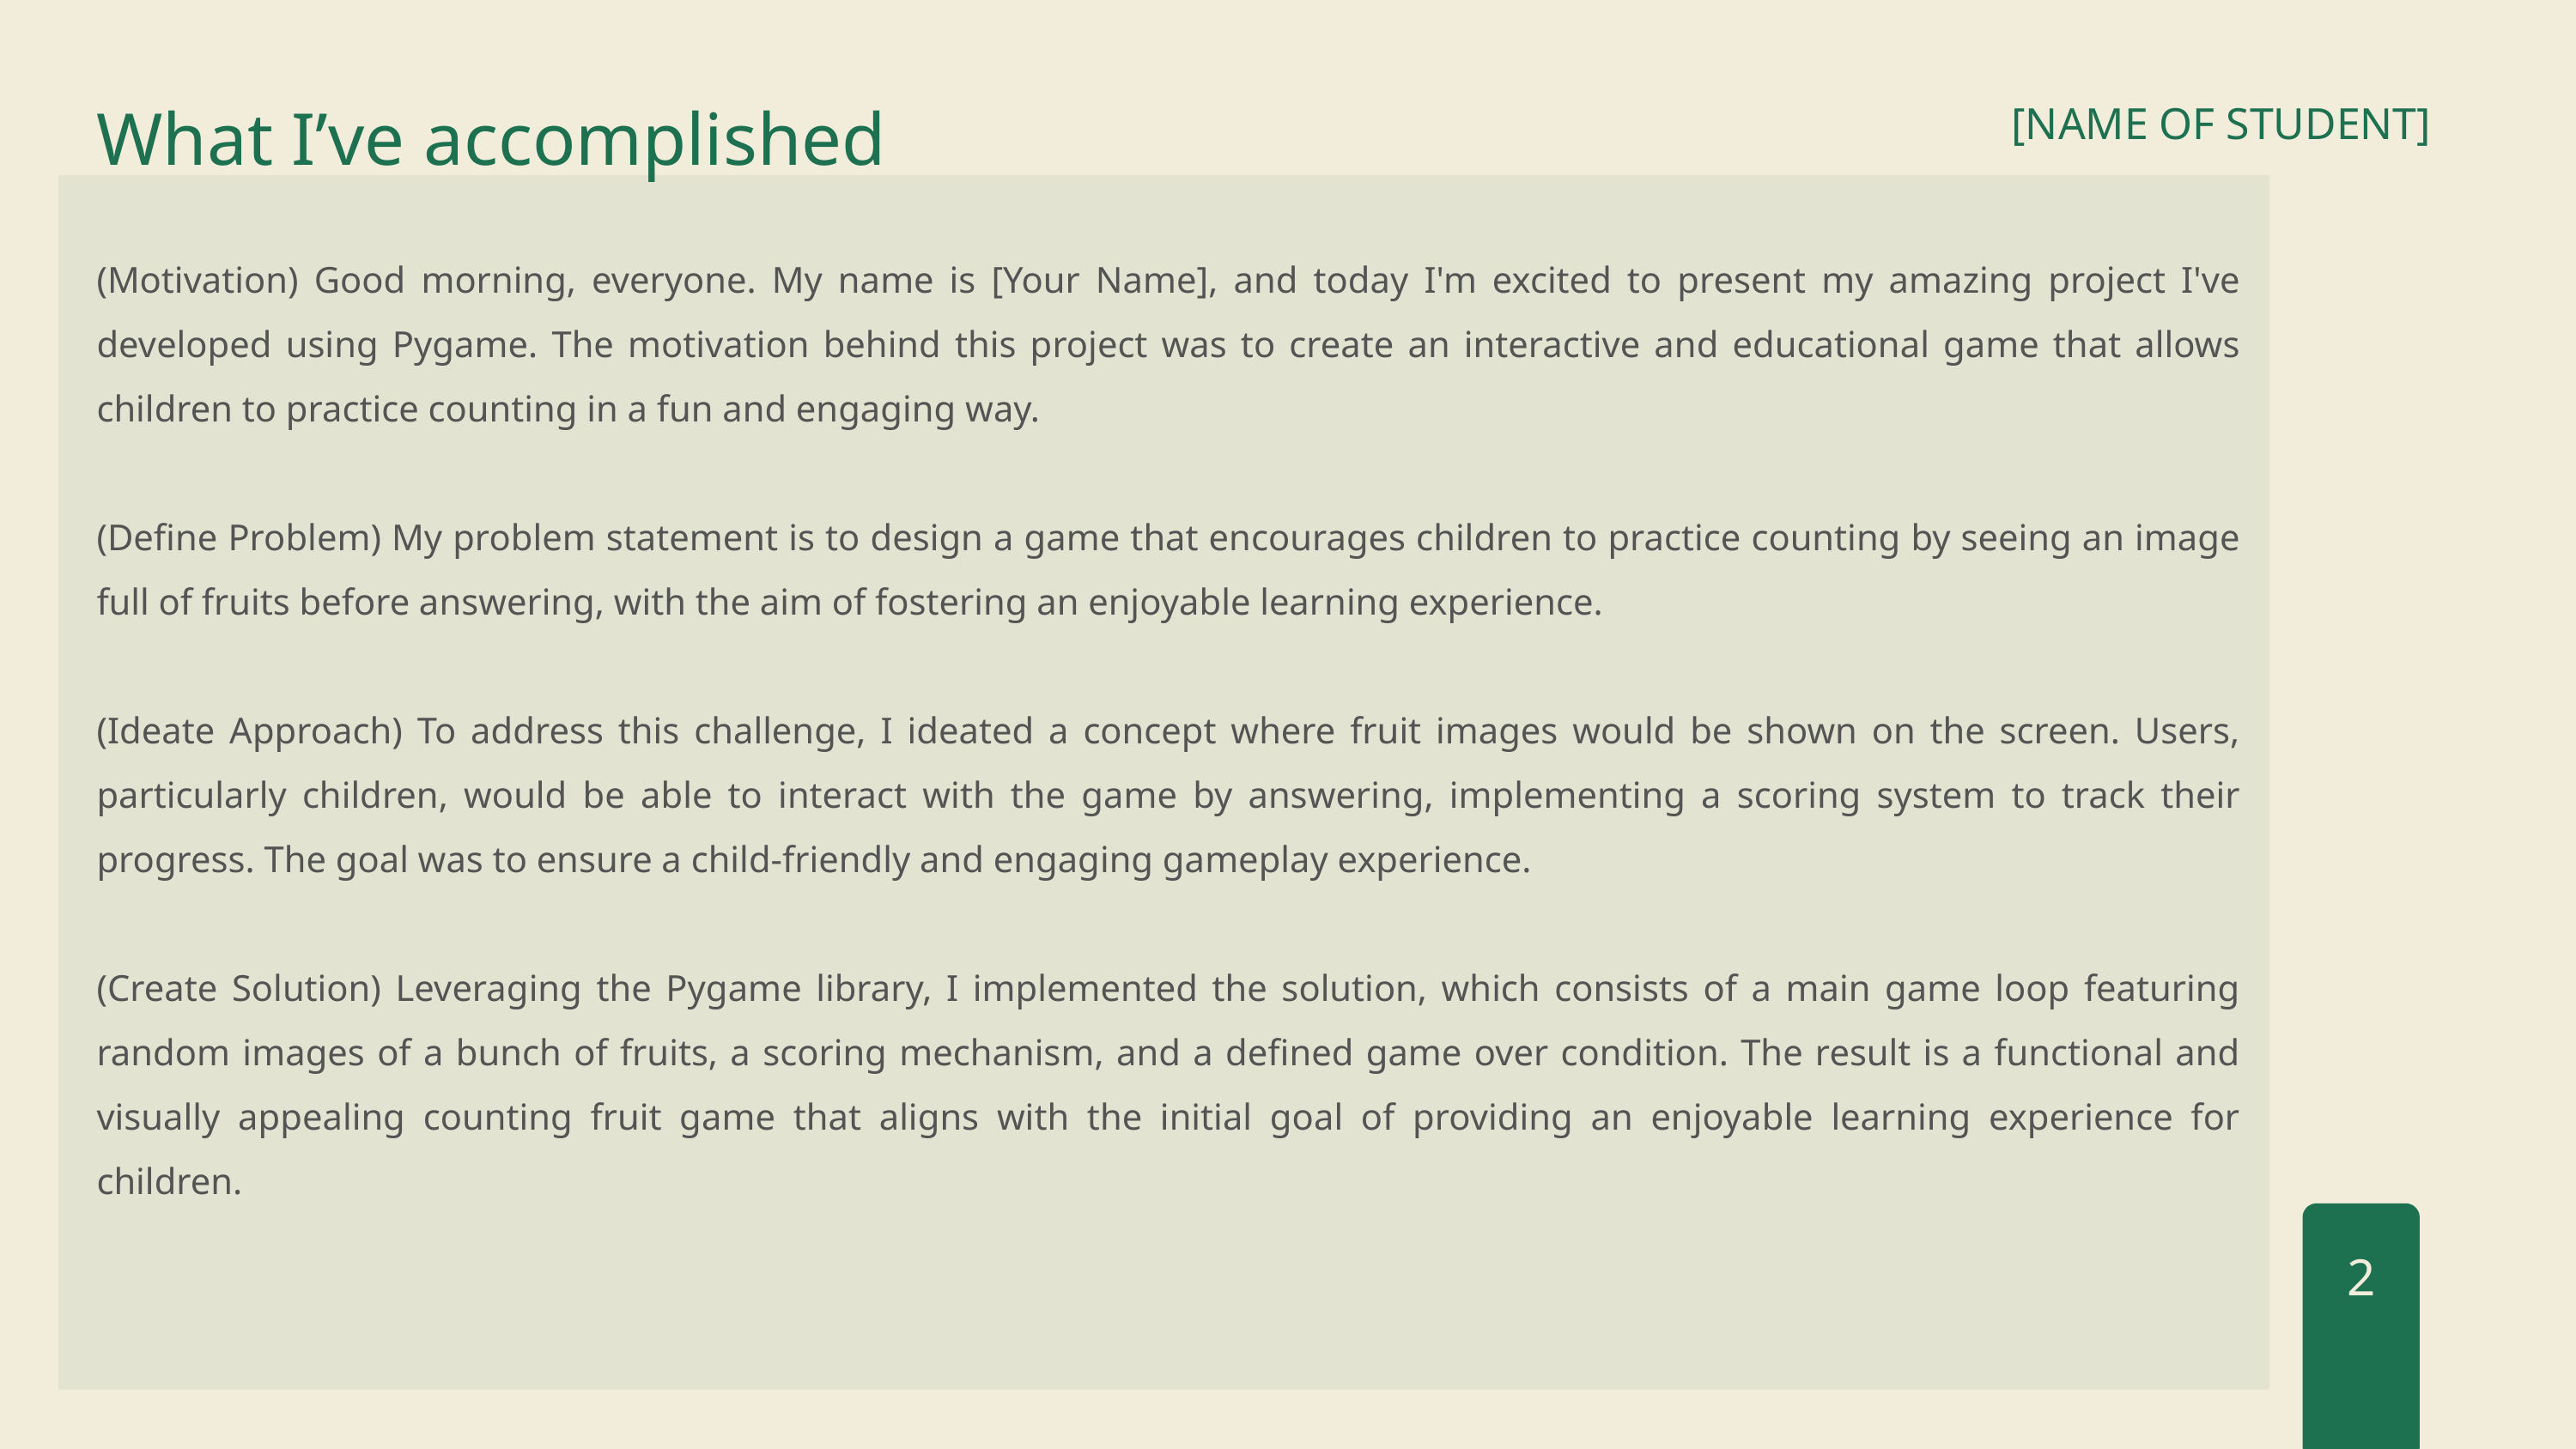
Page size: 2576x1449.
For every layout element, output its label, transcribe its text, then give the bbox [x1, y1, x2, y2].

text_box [2302, 1203, 2421, 1449]
text_box What I’ve accomplished [96, 79, 1076, 179]
text_box (Motivation) Good morning, everyone. My name is [Your Name], and today I'm excited to present my amazing project I've developed using Pygame. The motivation behind this project was to create an interactive and educational game that allows children to practice counting in a fun and engaging way. (Define Problem) My problem statement is to design a game that encourages children to practice counting by seeing an image full of fruits before answering, with the aim of fostering an enjoyable learning experience. (Ideate Approach) To address this challenge, I ideated a concept where fruit images would be shown on the screen. Users, particularly children, would be able to interact with the game by answering, implementing a scoring system to track their progress. The goal was to ensure a child-friendly and engaging gameplay experience. (Create Solution) Leveraging the Pygame library, I implemented the solution, which consists of a main game loop featuring random images of a bunch of fruits, a scoring mechanism, and a defined game over condition. The result is a functional and visually appealing counting fruit game that aligns with the initial goal of providing an enjoyable learning experience for children. [96, 236, 2241, 1203]
text_box [57, 173, 2271, 1391]
text_box [NAME OF STUDENT] [1930, 88, 2432, 149]
